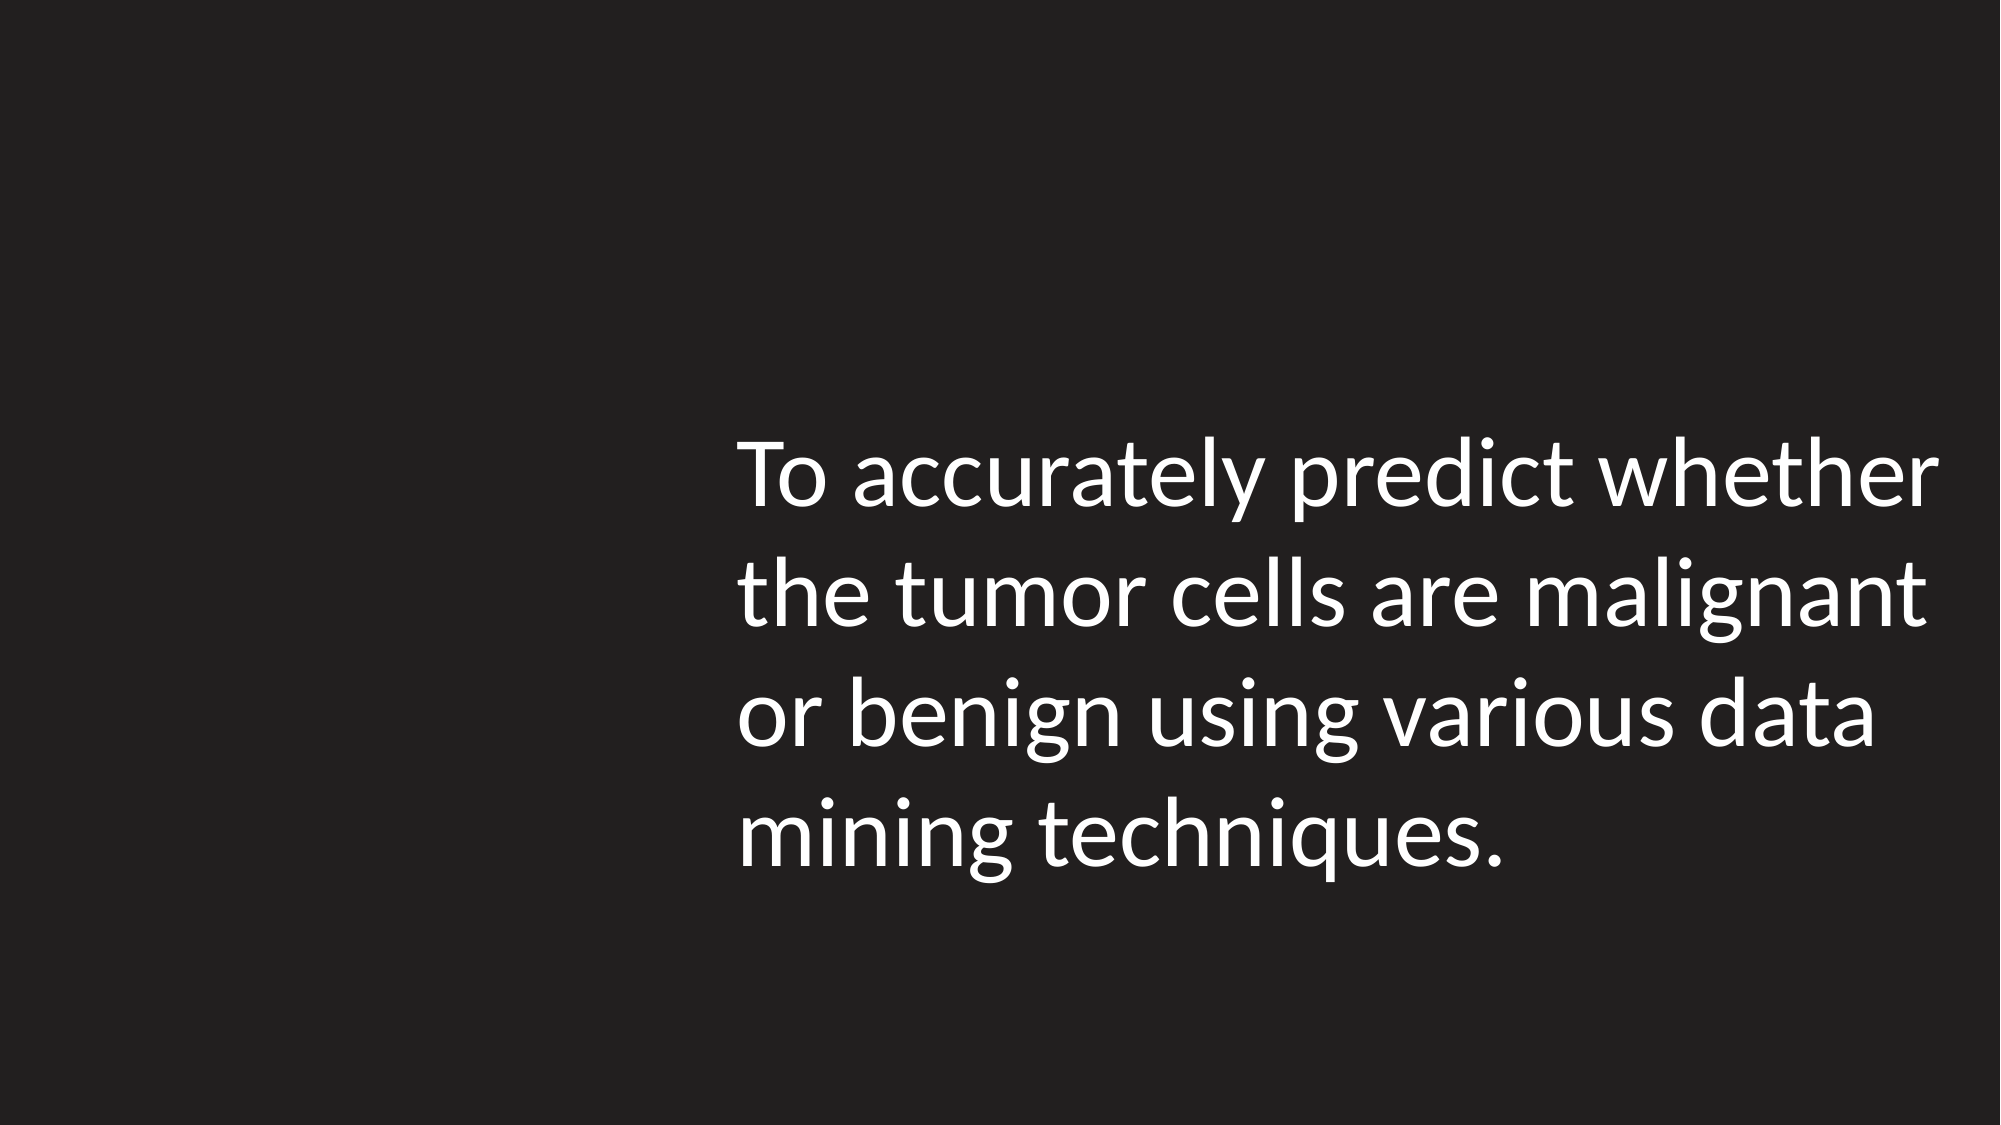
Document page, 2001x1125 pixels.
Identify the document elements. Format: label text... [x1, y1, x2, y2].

text_box To accurately predict whether the tumor cells are malignant or benign using various data mining techniques. [722, 399, 1959, 894]
